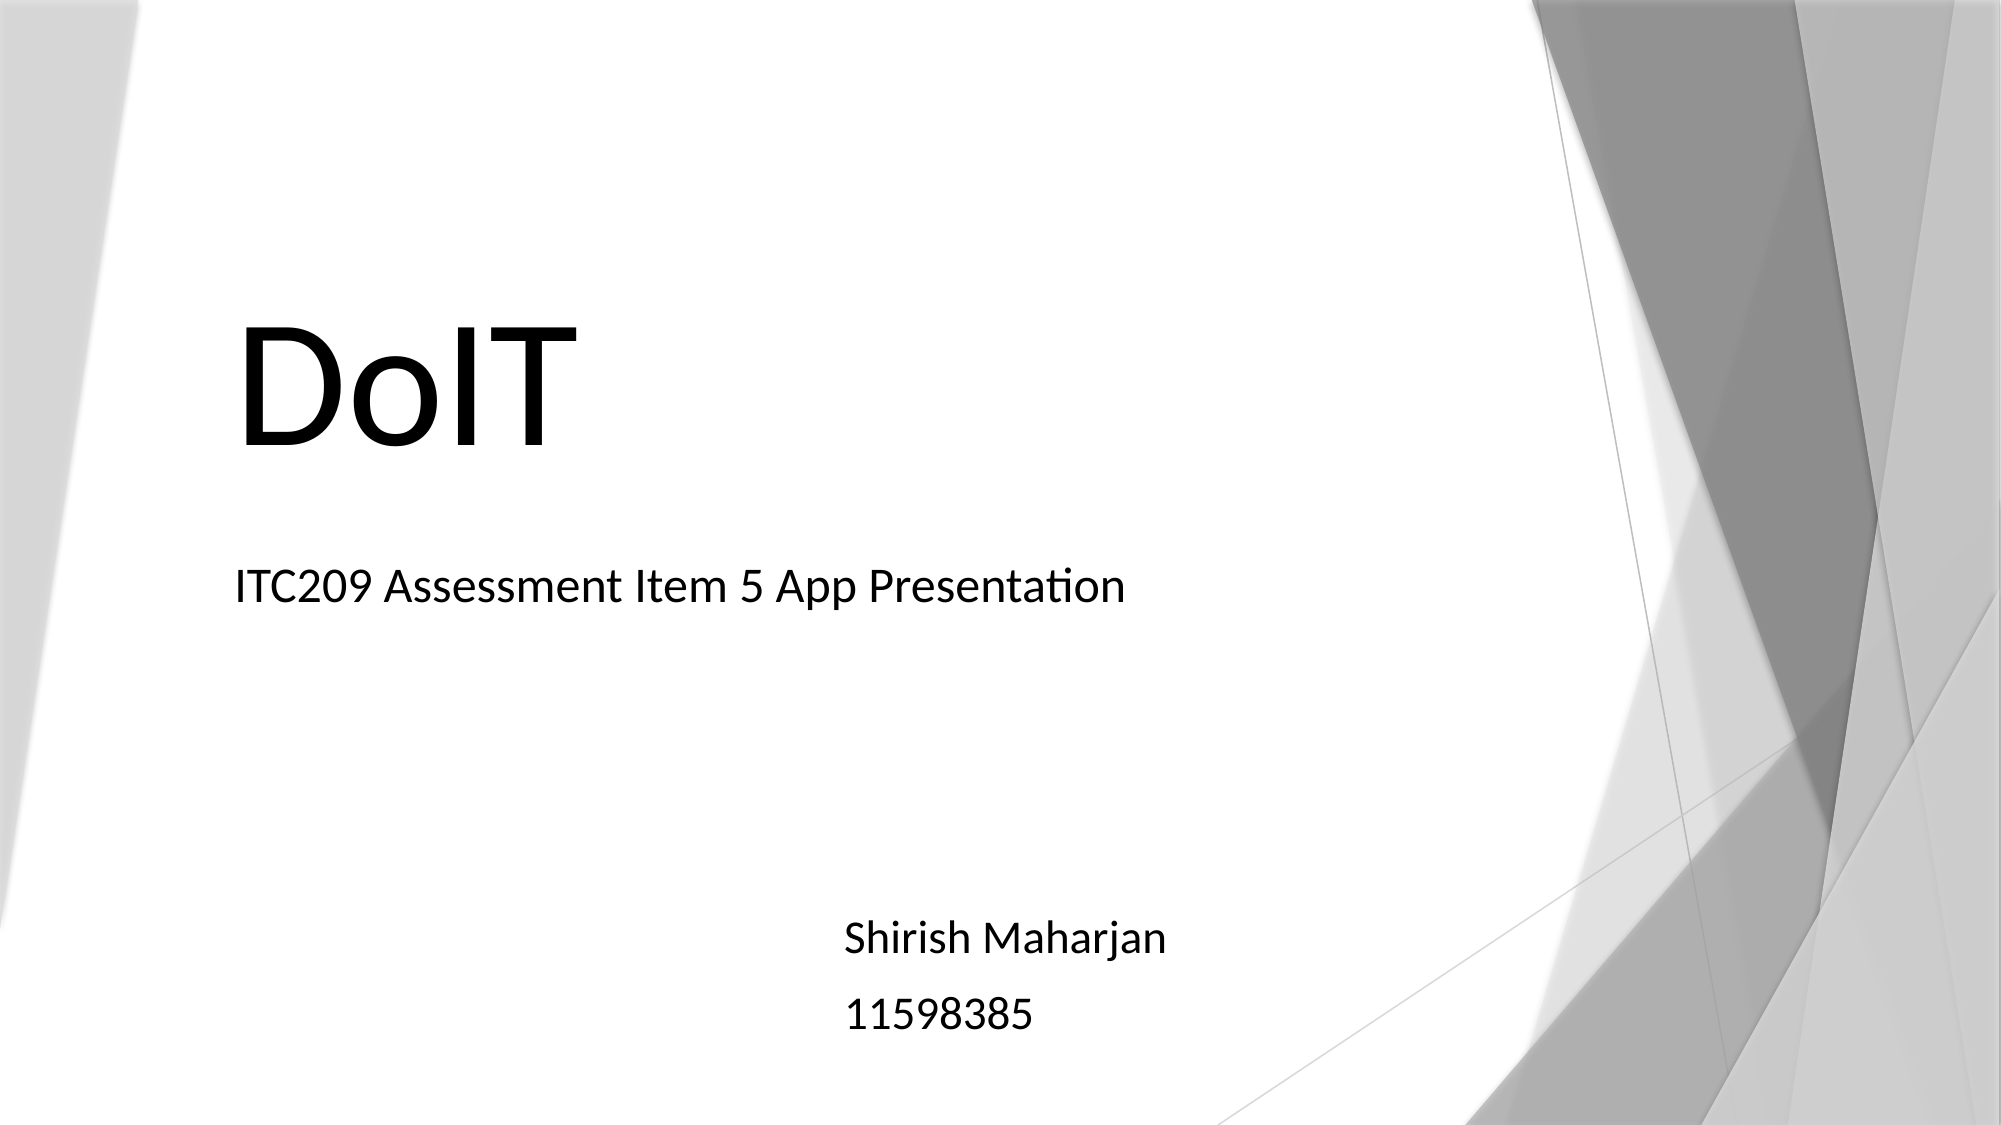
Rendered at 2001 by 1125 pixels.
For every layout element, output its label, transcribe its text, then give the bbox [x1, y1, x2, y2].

text_box ITC209 Assessment Item 5 App Presentation [219, 544, 1494, 725]
subtitle Shirish Maharjan 11598385 [829, 899, 1630, 1048]
title DoIT [219, 220, 1494, 491]
